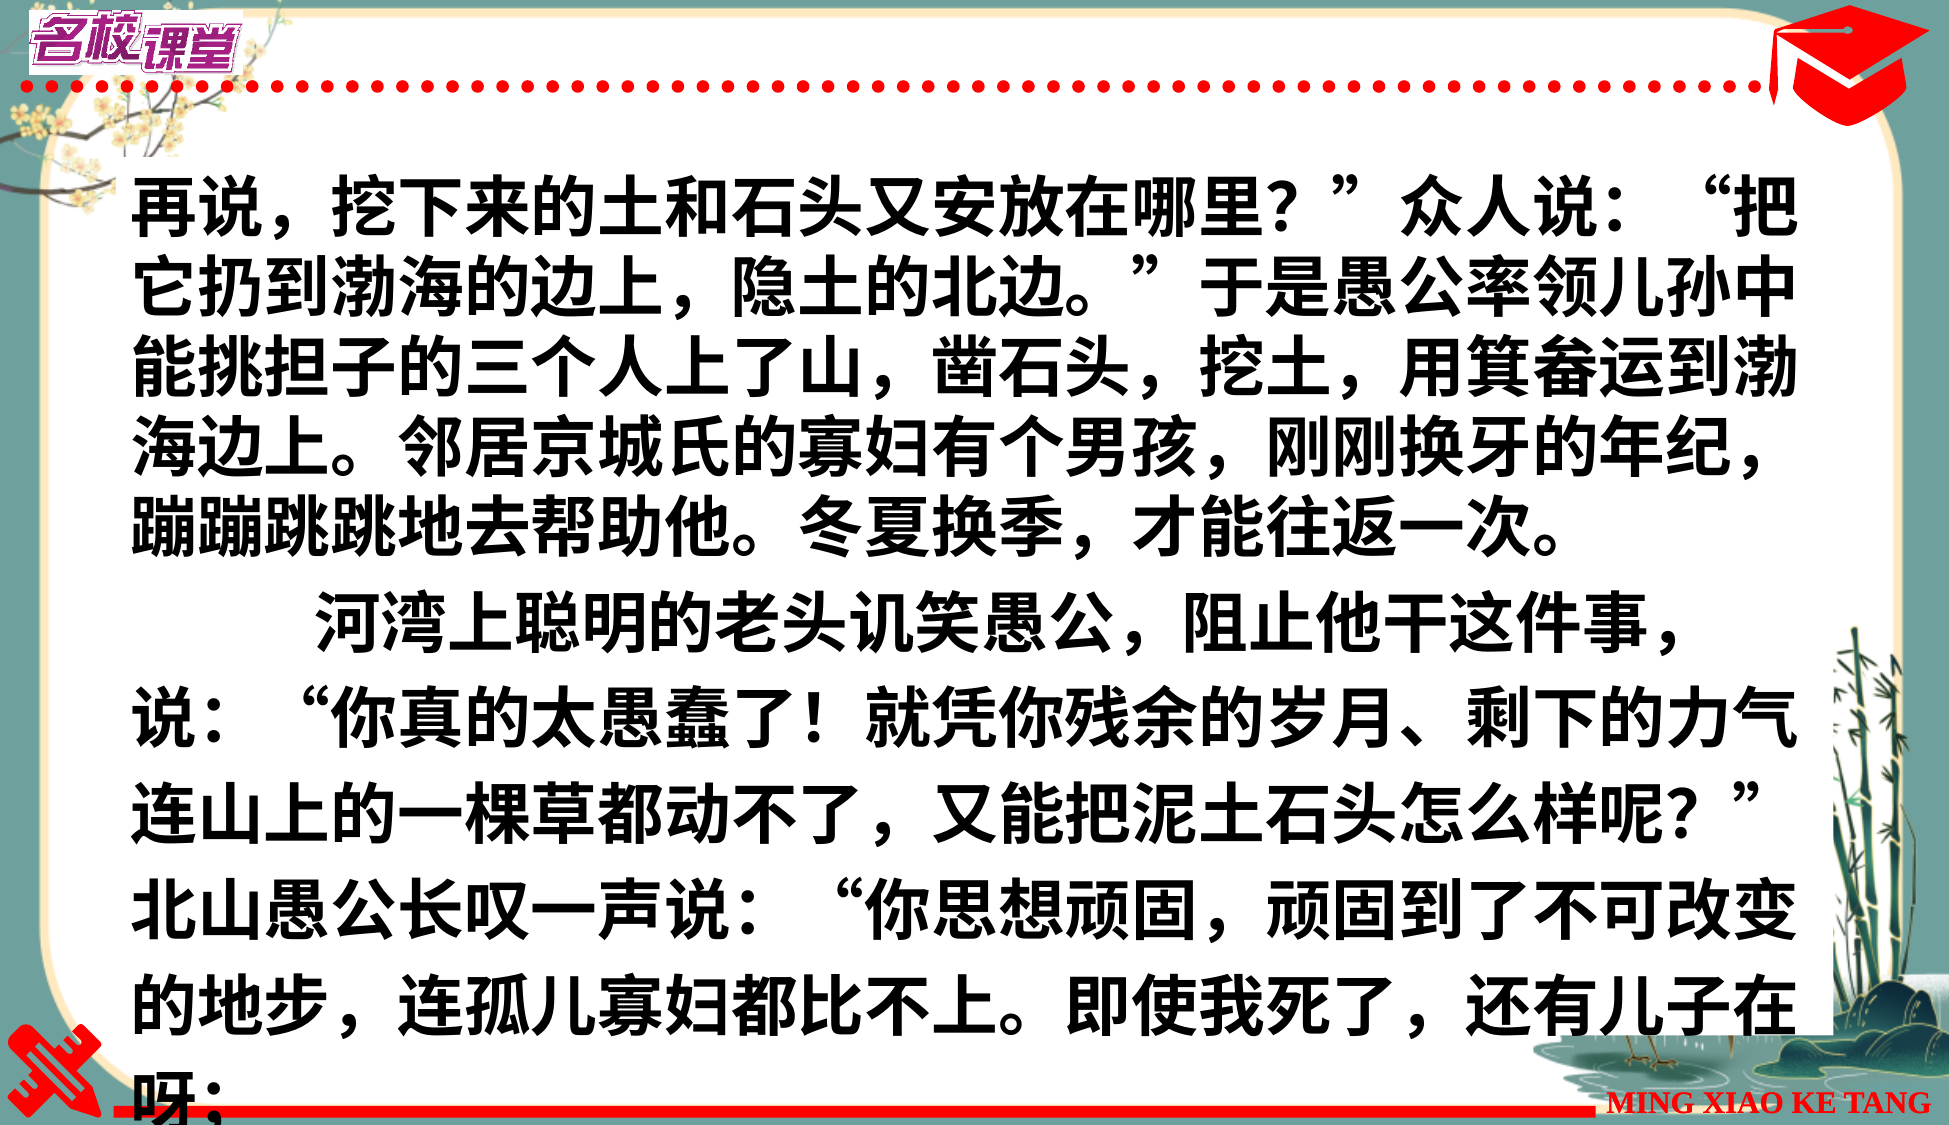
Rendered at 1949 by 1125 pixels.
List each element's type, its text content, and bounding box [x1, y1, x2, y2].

subtitle 再说，挖下来的土和石头又安放在哪里？”众人说：“把它扔到渤海的边上，隐土的北边。”于是愚公率领儿孙中能挑担子的三个人上了山，凿石头，挖土，用箕畚运到渤海边上。邻居京城氏的寡妇有个男孩，刚刚换牙的年纪，蹦蹦跳跳地去帮助他。冬夏换季，才能往返一次。 河湾上聪明的老头讥笑愚公，阻止他干这件事，说：“你真的太愚蠢了！就凭你残余的岁月、剩下的力气连山上的一棵草都动不了，又能把泥土石头怎么样呢？”北山愚公长叹一声说：“你思想顽固，顽固到了不可改变的地步，连孤儿寡妇都比不上。即使我死了，还有儿子在呀； [115, 157, 1834, 1036]
picture [0, 0, 1949, 1125]
